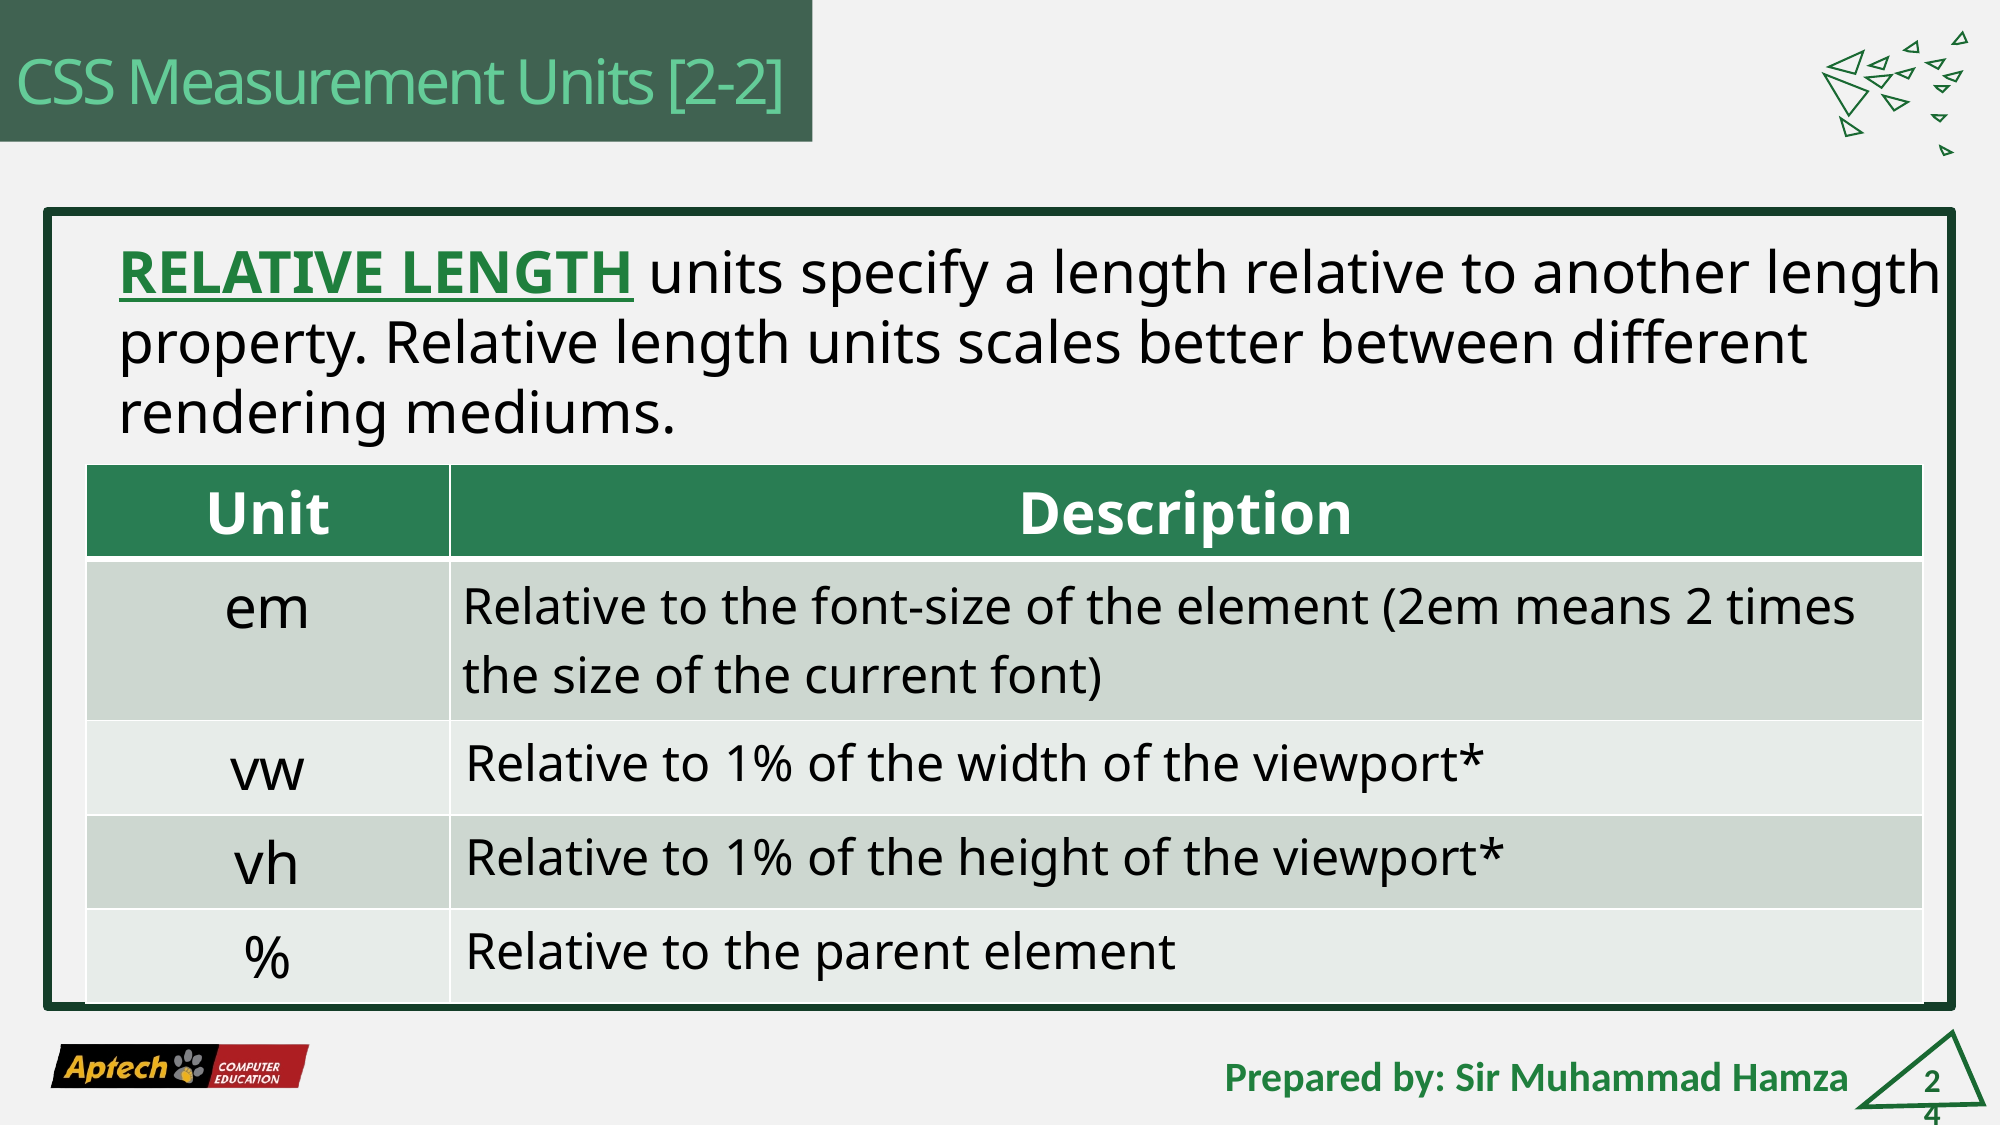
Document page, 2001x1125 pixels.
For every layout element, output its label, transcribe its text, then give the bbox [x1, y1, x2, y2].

table_cell em [87, 562, 449, 720]
text_box CSS Measurement Units [2-2] [0, 0, 813, 142]
table_header Unit [87, 465, 449, 556]
text_box [1858, 1030, 1985, 1109]
table_cell Relative to 1% of the width of the viewport* [451, 721, 1922, 814]
table_cell Relative to the font-size of the element (2em means 2 times the size of the current font) [451, 562, 1922, 720]
table_cell Relative to 1% of the height of the viewport* [451, 816, 1922, 908]
picture [47, 1037, 325, 1089]
text_box RELATIVE LENGTH units specify a length relative to another length property. Relative length units scales better between different rendering mediums. [47, 211, 1952, 1007]
table_cell vh [87, 816, 449, 908]
table_cell Relative to the parent element [451, 910, 1922, 1002]
table_cell vw [87, 721, 449, 814]
table_header Description [451, 465, 1922, 556]
text_box 24 [1908, 1037, 1944, 1066]
table_cell % [87, 910, 449, 1002]
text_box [1821, 32, 1968, 156]
text_box 24 [1908, 1106, 1957, 1120]
text_box Prepared by: Sir Muhammad Hamza [1199, 1044, 1875, 1105]
